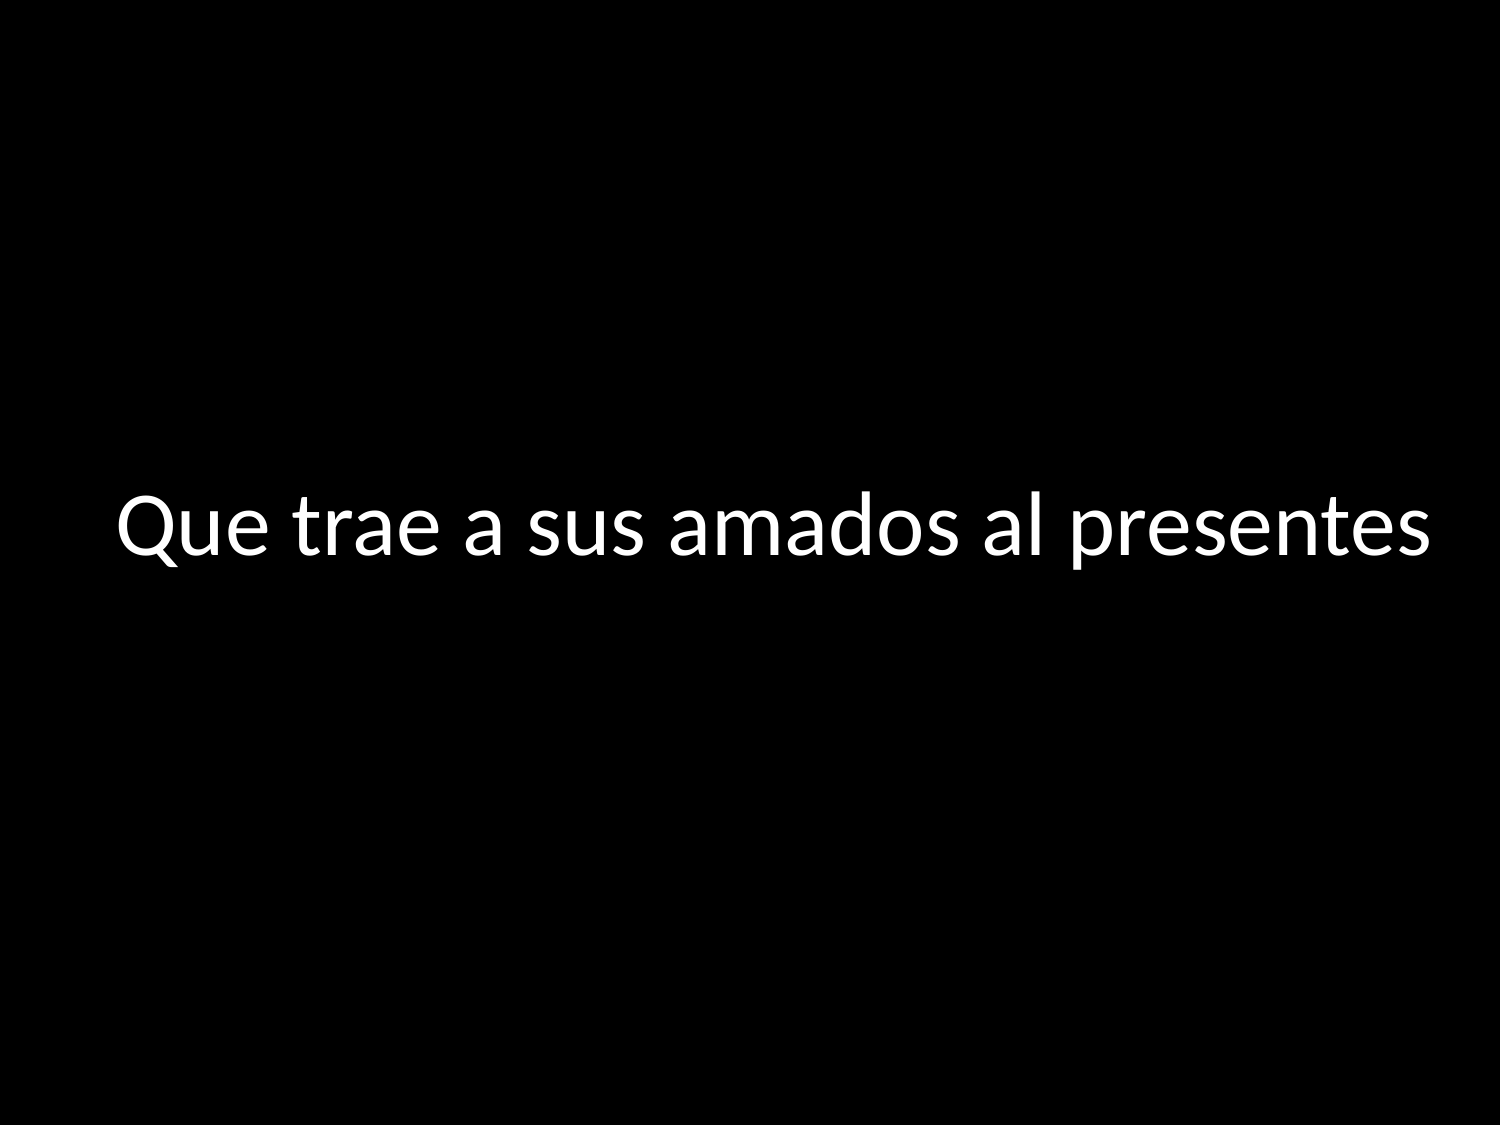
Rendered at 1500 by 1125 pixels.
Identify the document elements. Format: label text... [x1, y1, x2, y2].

title Que trae a sus amados al presentes [99, 425, 1450, 613]
